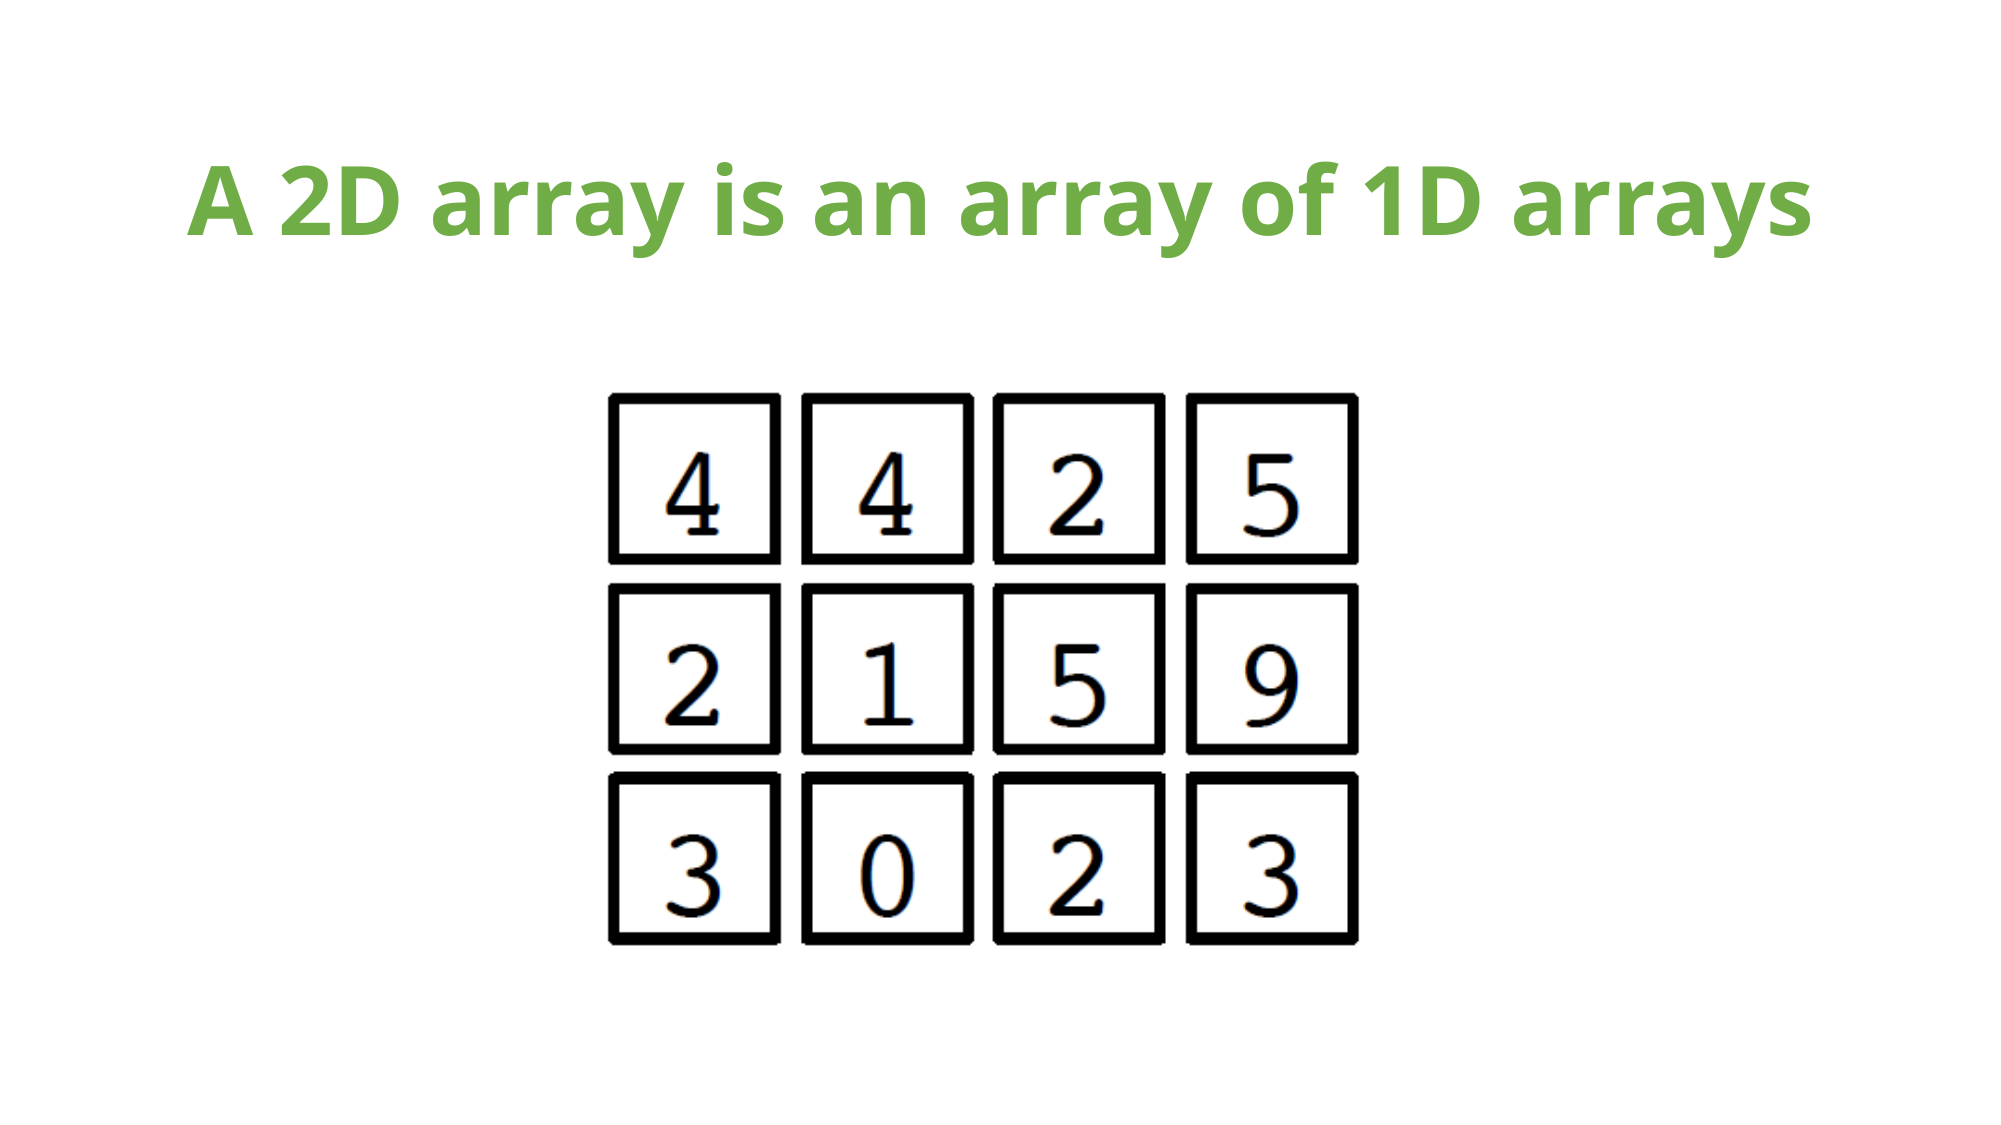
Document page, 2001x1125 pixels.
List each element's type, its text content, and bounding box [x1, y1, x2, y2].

title A 2D array is an array of 1D arrays [139, 95, 1865, 314]
picture [564, 338, 1411, 999]
